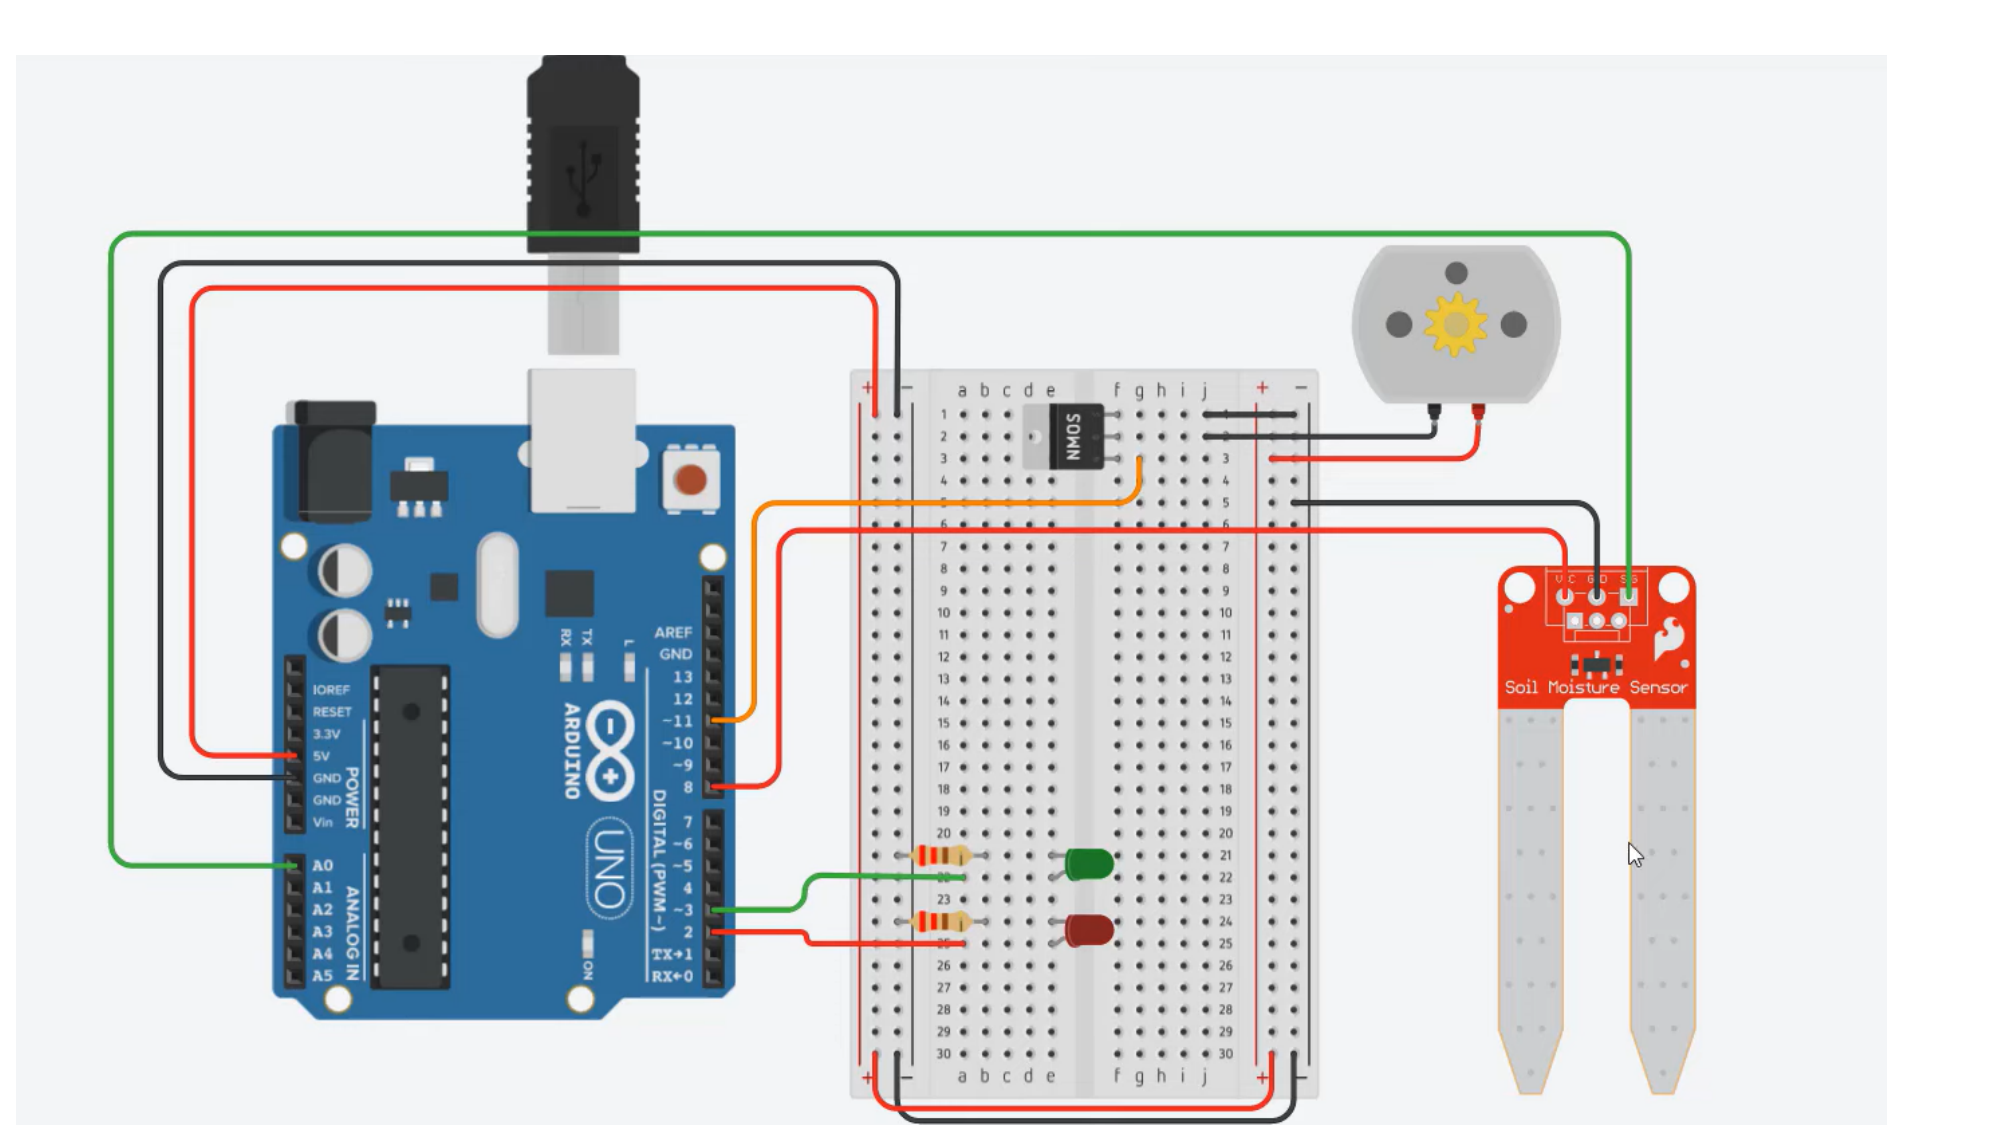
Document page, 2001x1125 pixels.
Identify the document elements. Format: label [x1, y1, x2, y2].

picture [15, 55, 1888, 1125]
